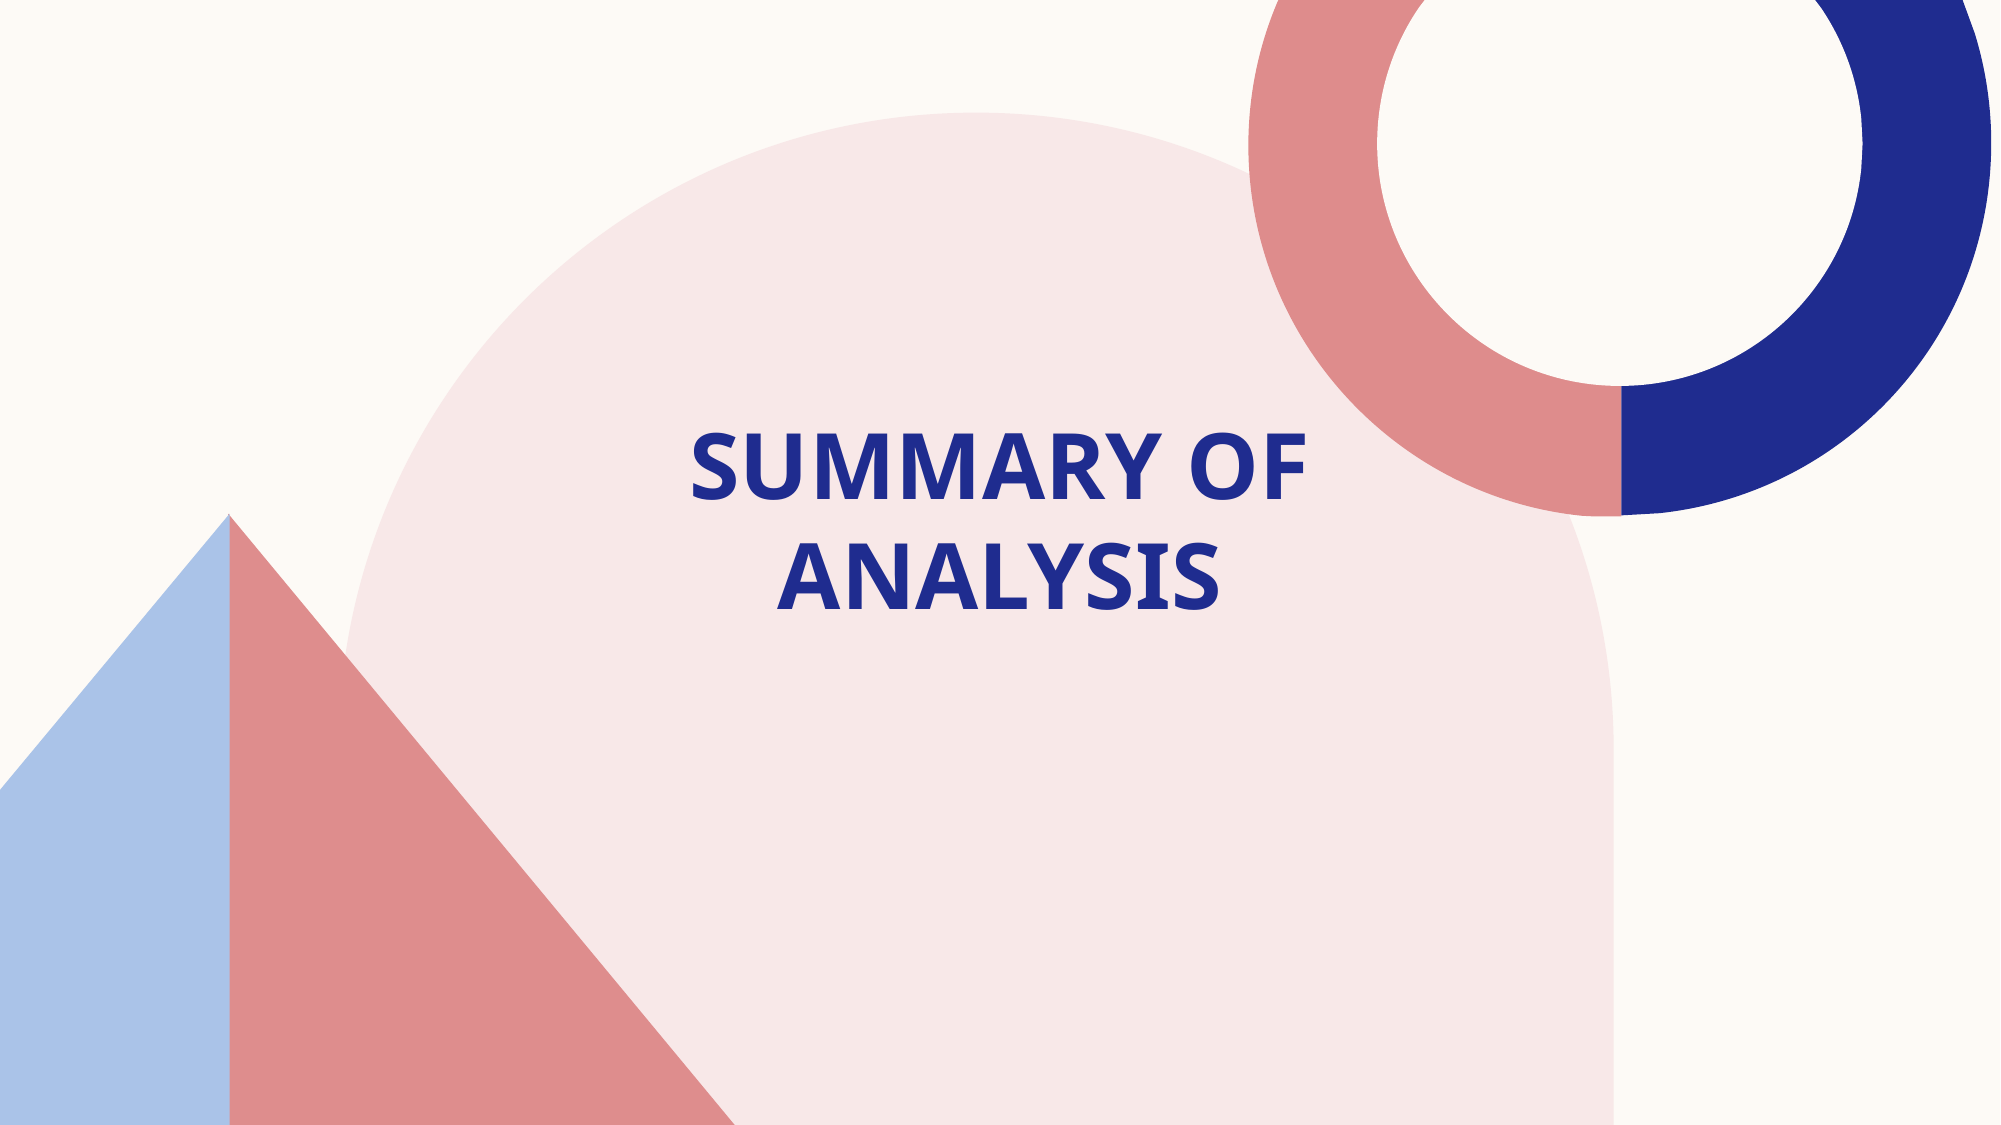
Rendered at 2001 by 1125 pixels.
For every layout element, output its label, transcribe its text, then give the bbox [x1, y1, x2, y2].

title Summary of analysis [474, 278, 1525, 746]
